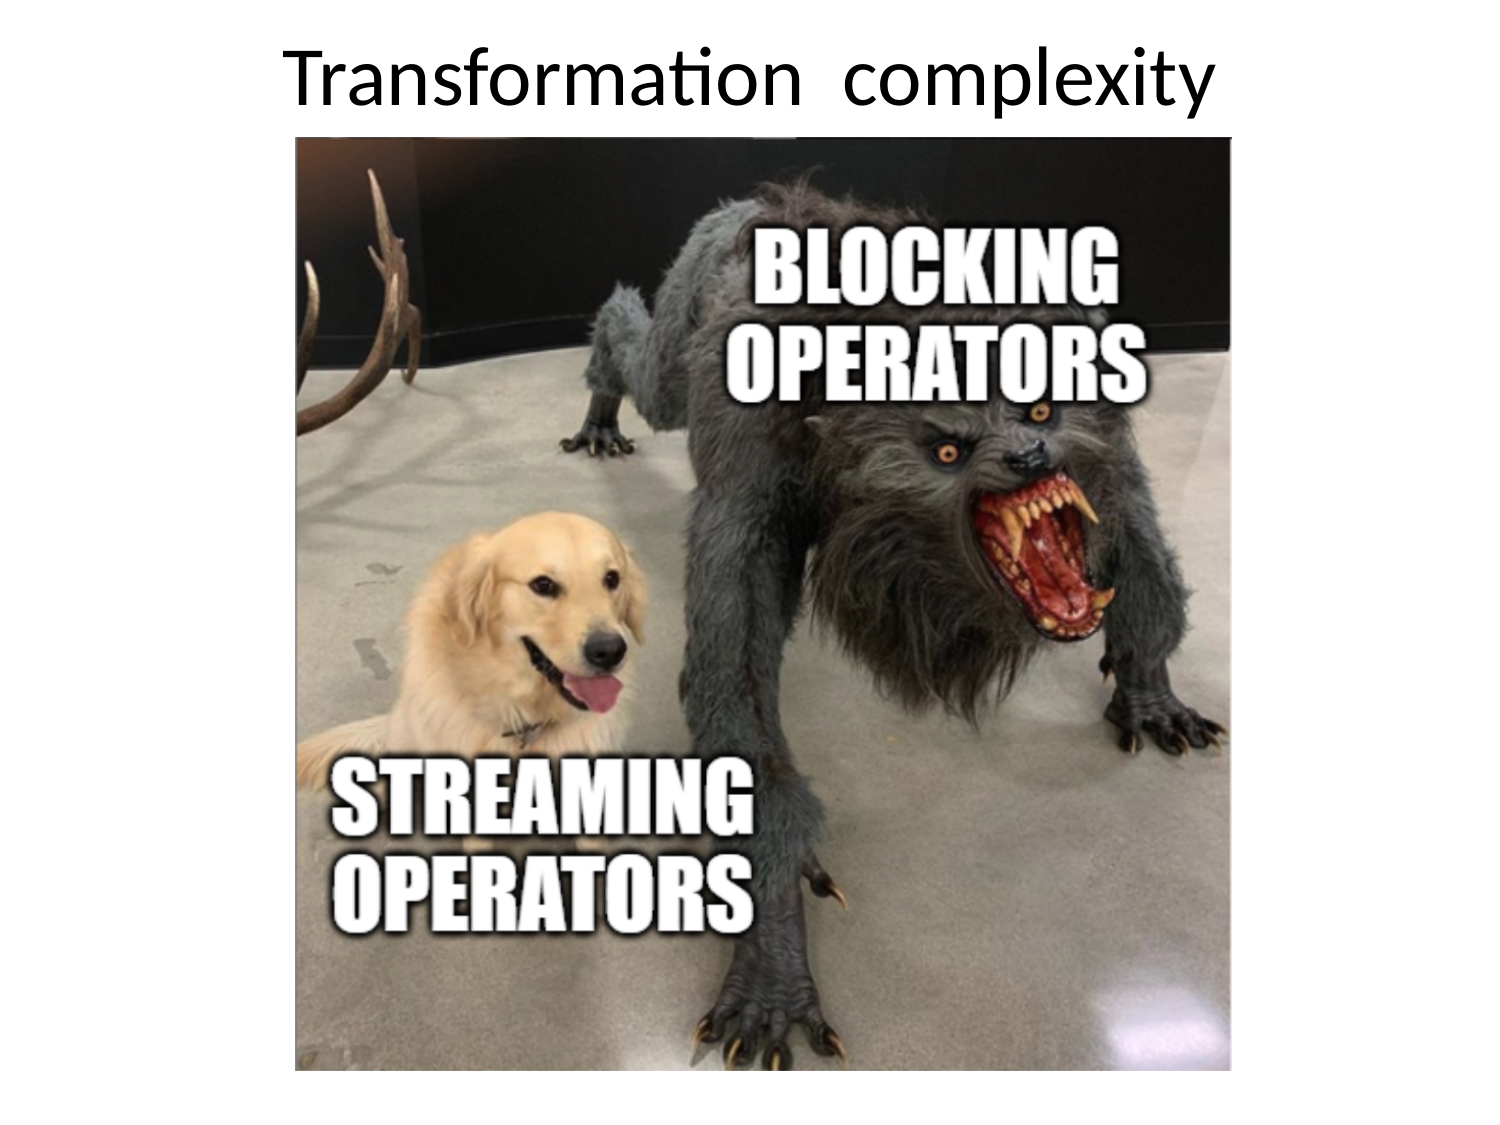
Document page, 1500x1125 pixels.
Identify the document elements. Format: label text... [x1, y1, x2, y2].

title Transformation complexity [75, 13, 1425, 131]
picture [289, 130, 1232, 1076]
